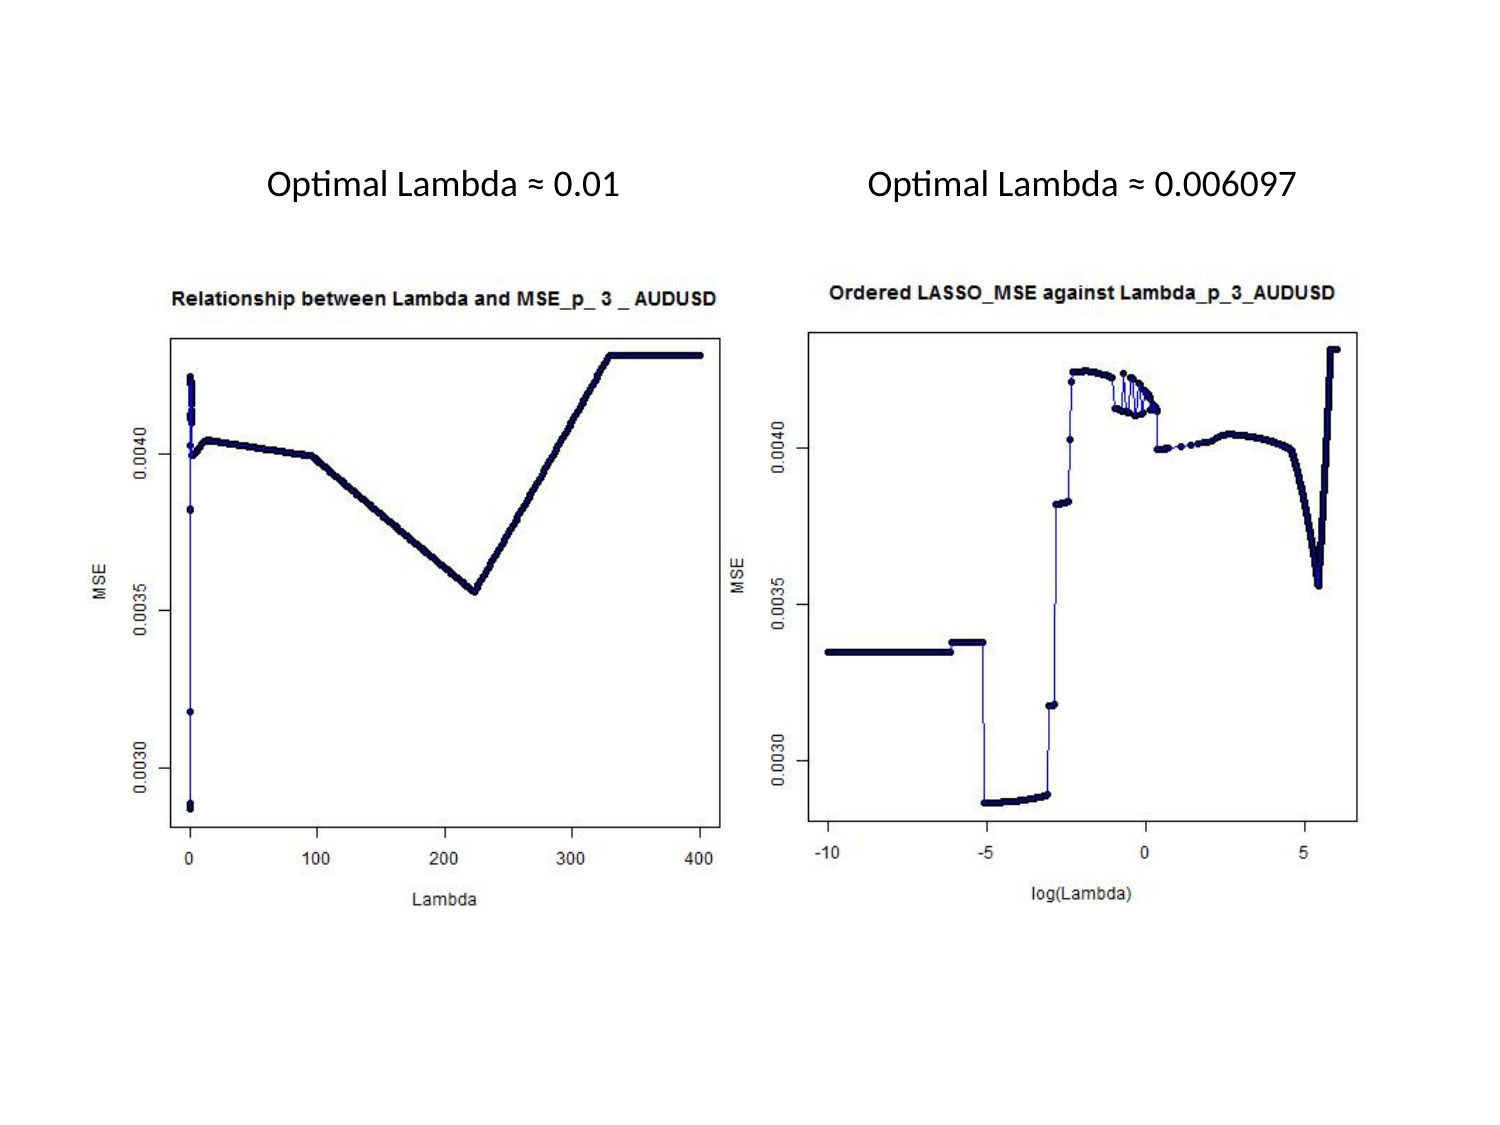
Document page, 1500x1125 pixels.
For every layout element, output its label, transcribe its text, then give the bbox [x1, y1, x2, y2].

text_box Optimal Lambda ≈ 0.01 [252, 151, 636, 212]
text_box Optimal Lambda ≈ 0.006097 [852, 151, 1313, 212]
picture [87, 249, 1401, 931]
